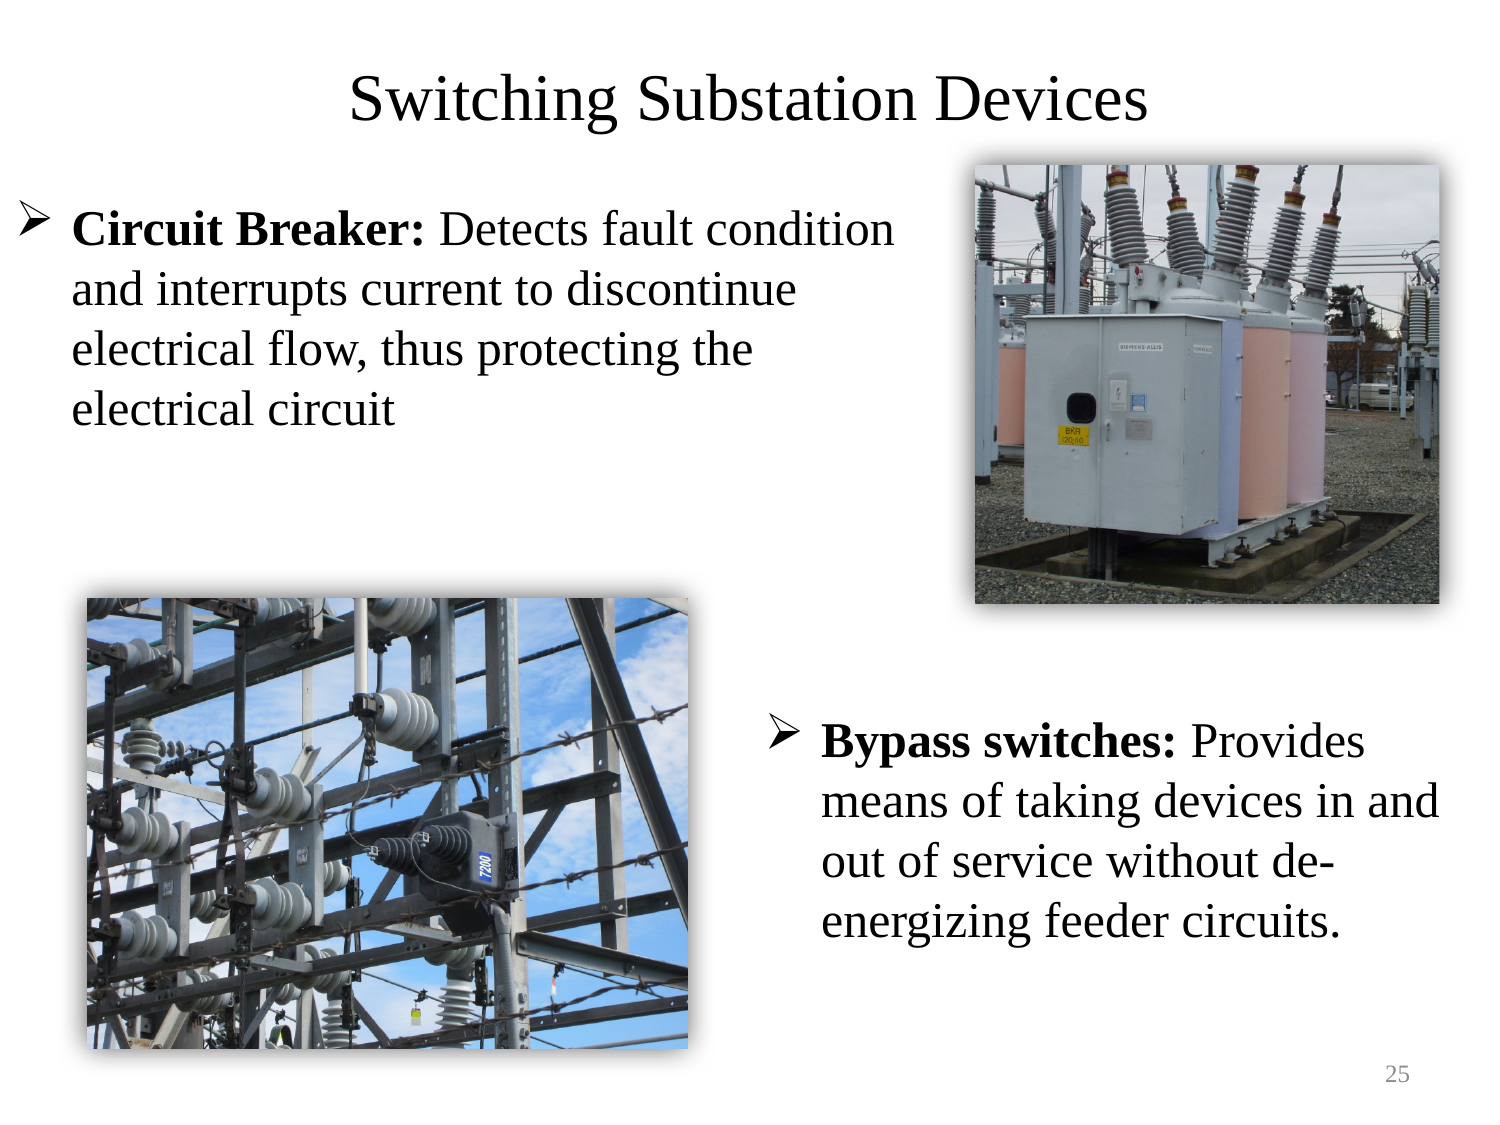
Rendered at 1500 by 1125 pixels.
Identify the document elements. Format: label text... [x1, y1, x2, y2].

slide_number 25 [1074, 1042, 1425, 1103]
title Switching Substation Devices [75, 0, 1425, 188]
list Circuit Breaker: Detects fault condition and interrupts current to discontinue electrical flow, thus protecting the electrical circuit [0, 187, 950, 475]
text_box Bypass switches: Provides means of taking devices in and out of service without de-energizing feeder circuits. [749, 699, 1500, 955]
picture [974, 165, 1440, 604]
picture [87, 598, 688, 1049]
